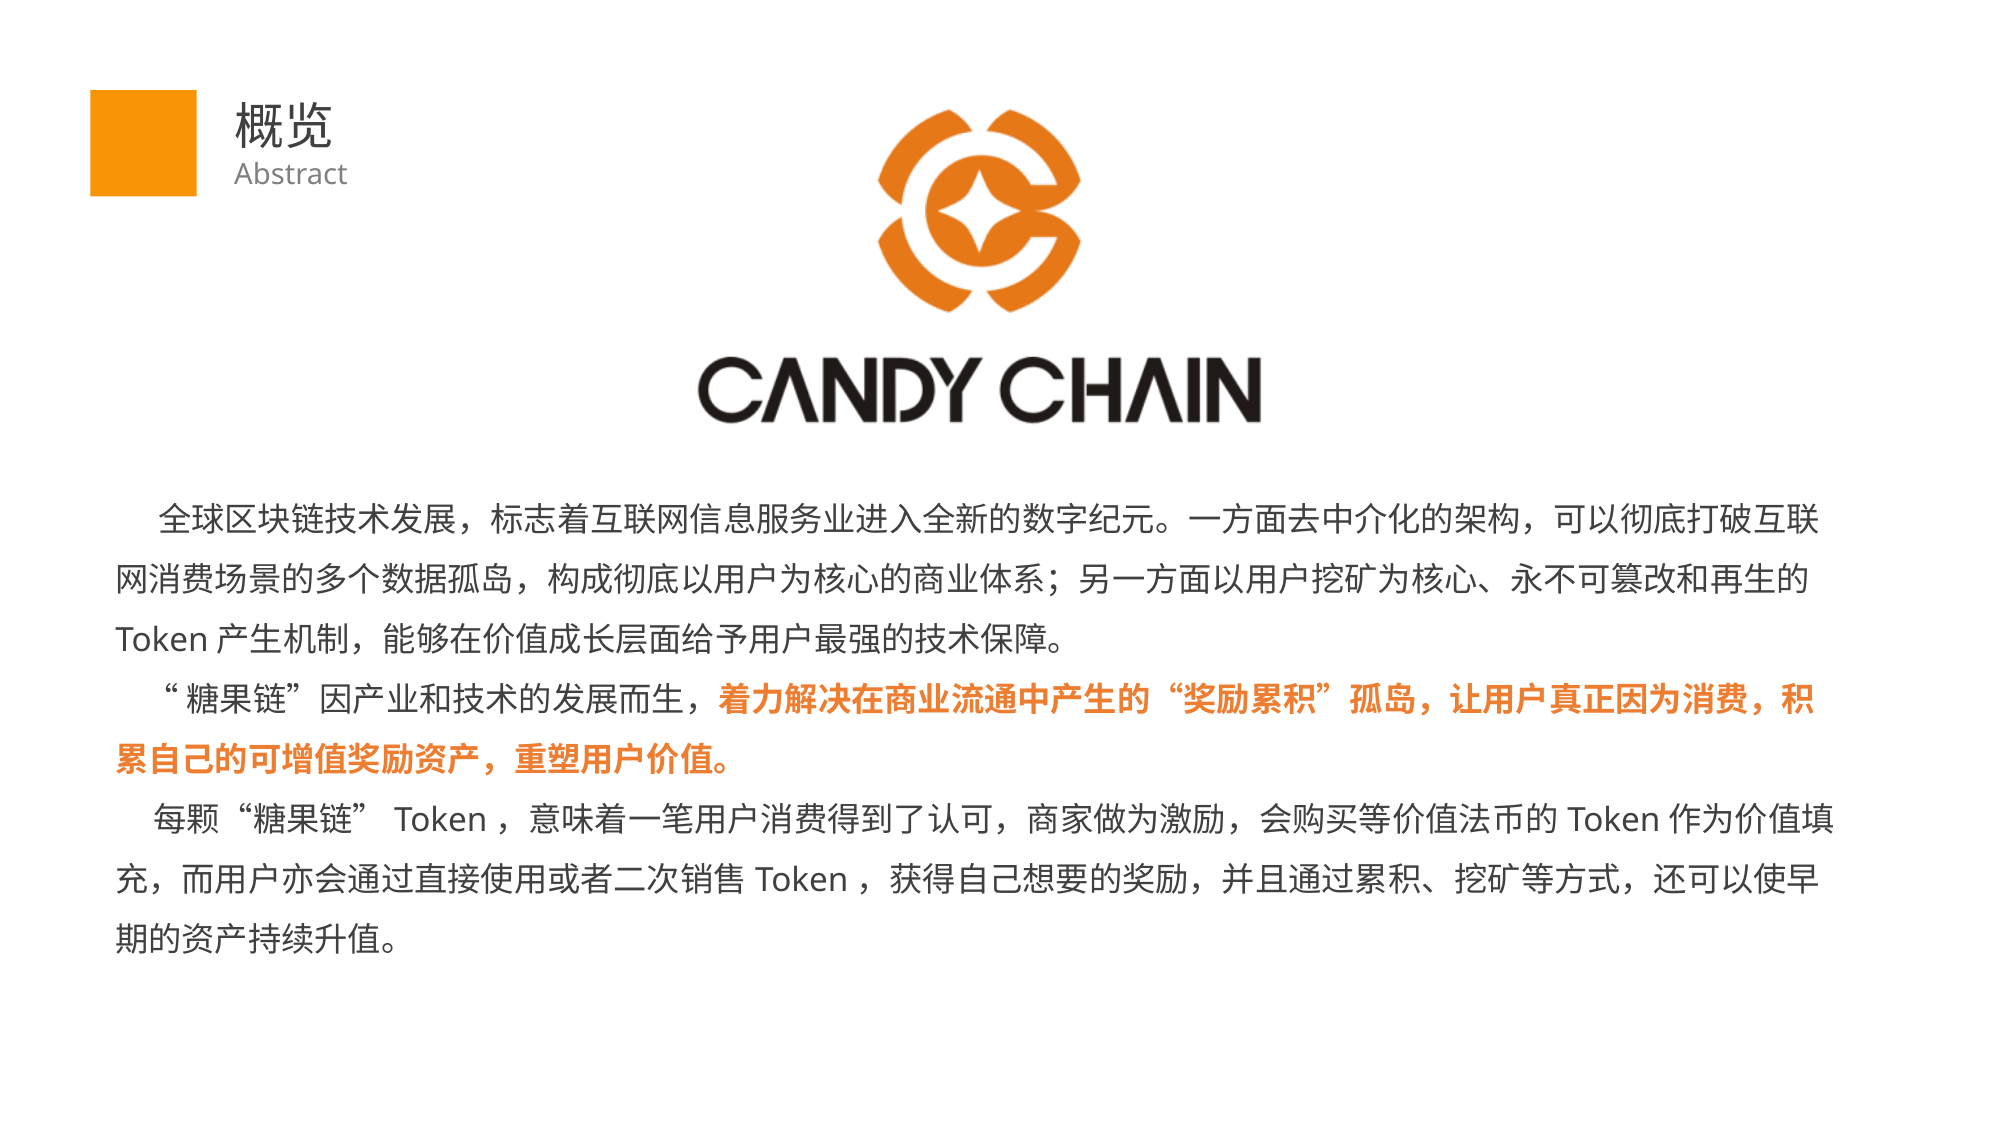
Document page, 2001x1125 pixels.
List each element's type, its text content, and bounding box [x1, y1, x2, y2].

text_box 全球区块链技术发展，标志着互联网信息服务业进入全新的数字纪元。一方面去中介化的架构，可以彻底打破互联网消费场景的多个数据孤岛，构成彻底以用户为核心的商业体系；另一方面以用户挖矿为核心、永不可篡改和再生的Token产生机制，能够在价值成长层面给予用户最强的技术保障。 “糖果链”因产业和技术的发展而生，着力解决在商业流通中产生的“奖励累积”孤岛，让用户真正因为消费，积累自己的可增值奖励资产，重塑用户价值。 每颗“糖果链”Token，意味着一笔用户消费得到了认可，商家做为激励，会购买等价值法币的Token作为价值填充，而用户亦会通过直接使用或者二次销售Token，获得自己想要的奖励，并且通过累积、挖矿等方式，还可以使早期的资产持续升值。 [100, 463, 1858, 966]
text_box 概览 Abstract [219, 87, 654, 198]
picture [654, 51, 1304, 482]
text_box [89, 89, 198, 197]
